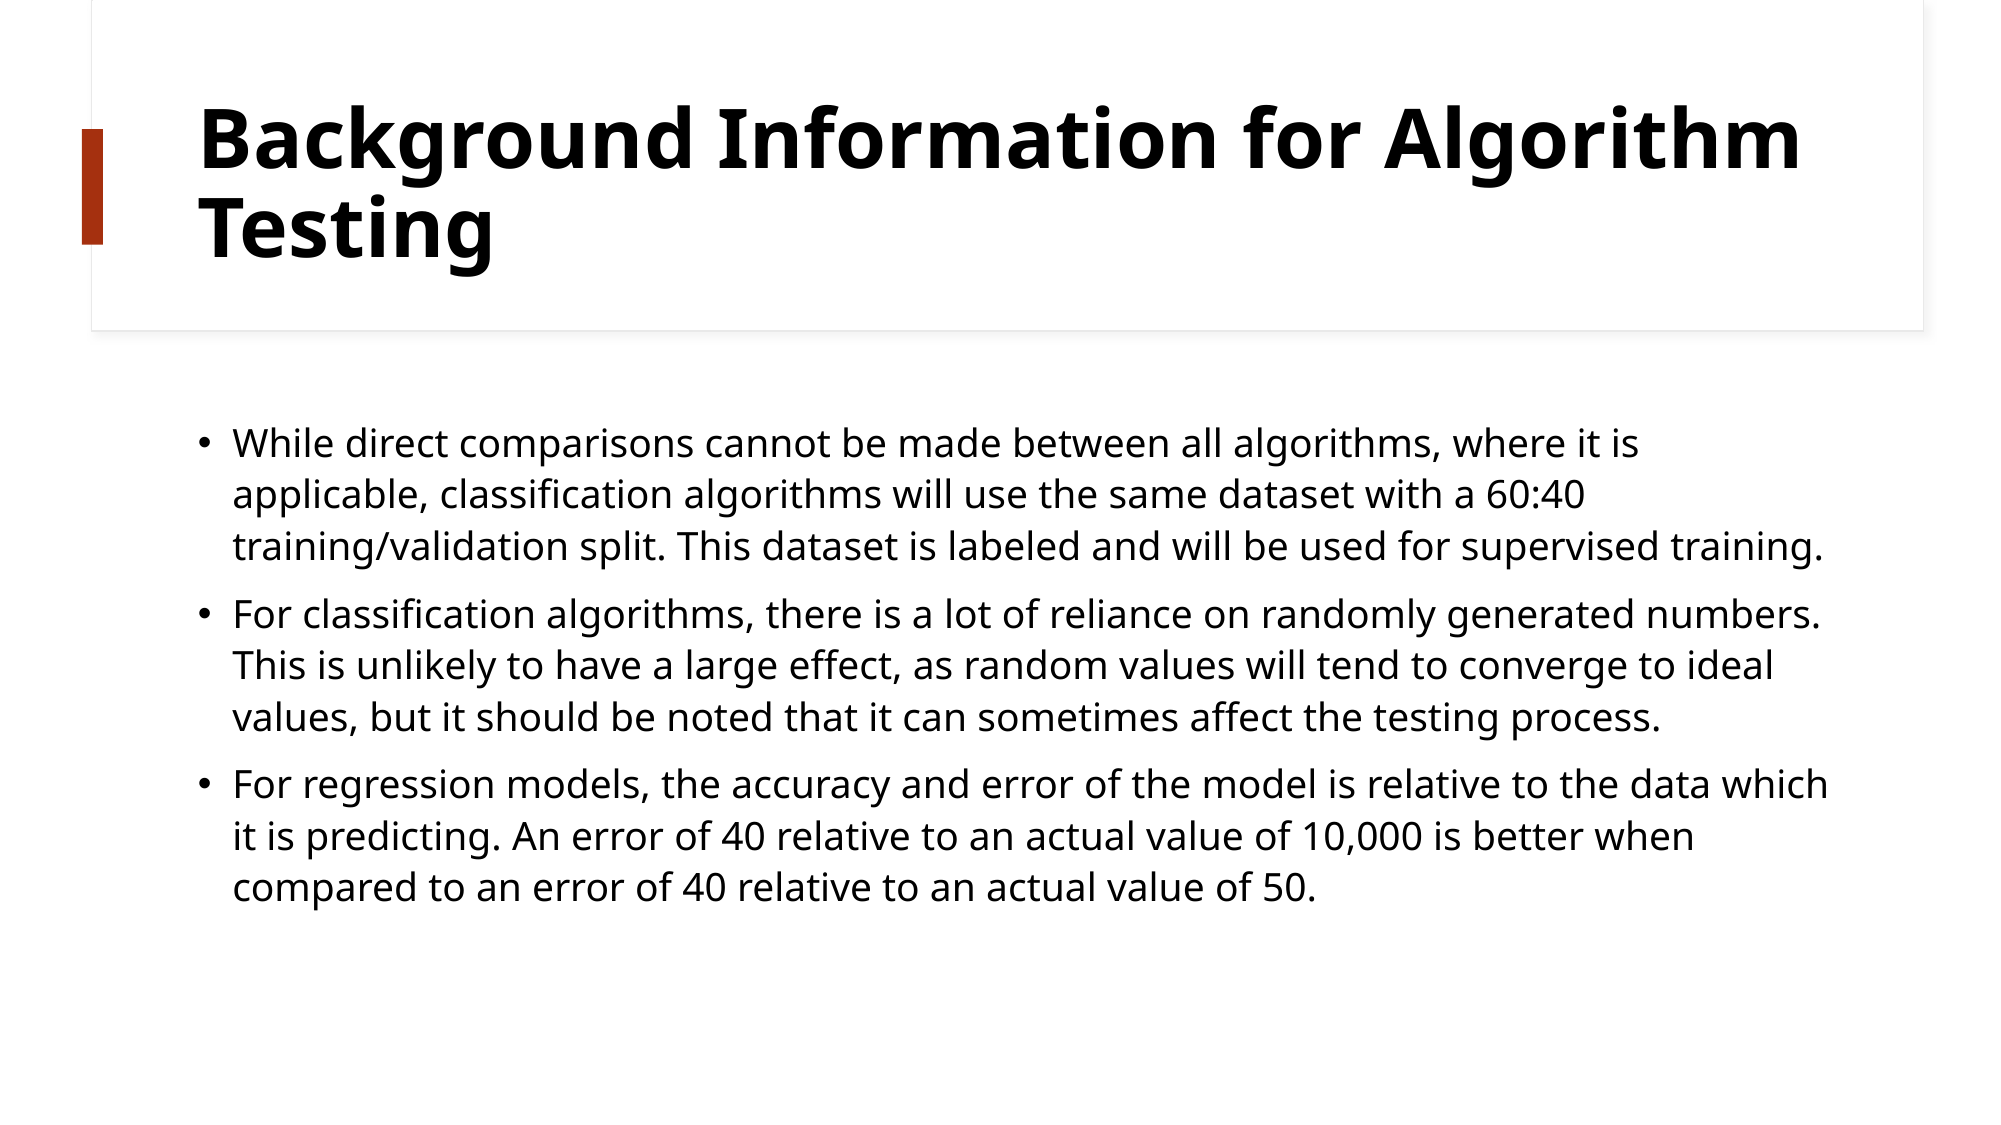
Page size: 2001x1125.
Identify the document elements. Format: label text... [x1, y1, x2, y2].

list While direct comparisons cannot be made between all algorithms, where it is applicable, classification algorithms will use the same dataset with a 60:40 training/validation split. This dataset is labeled and will be used for supervised training. For classification algorithms, there is a lot of reliance on randomly generated numbers. This is unlikely to have a large effect, as random values will tend to converge to ideal values, but it should be noted that it can sometimes affect the testing process. For regression models, the accuracy and error of the model is relative to the data which it is predicting. An error of 40 relative to an actual value of 10,000 is better when compared to an error of 40 relative to an actual value of 50. [183, 406, 1851, 1013]
title Background Information for Algorithm Testing [183, 90, 1851, 284]
